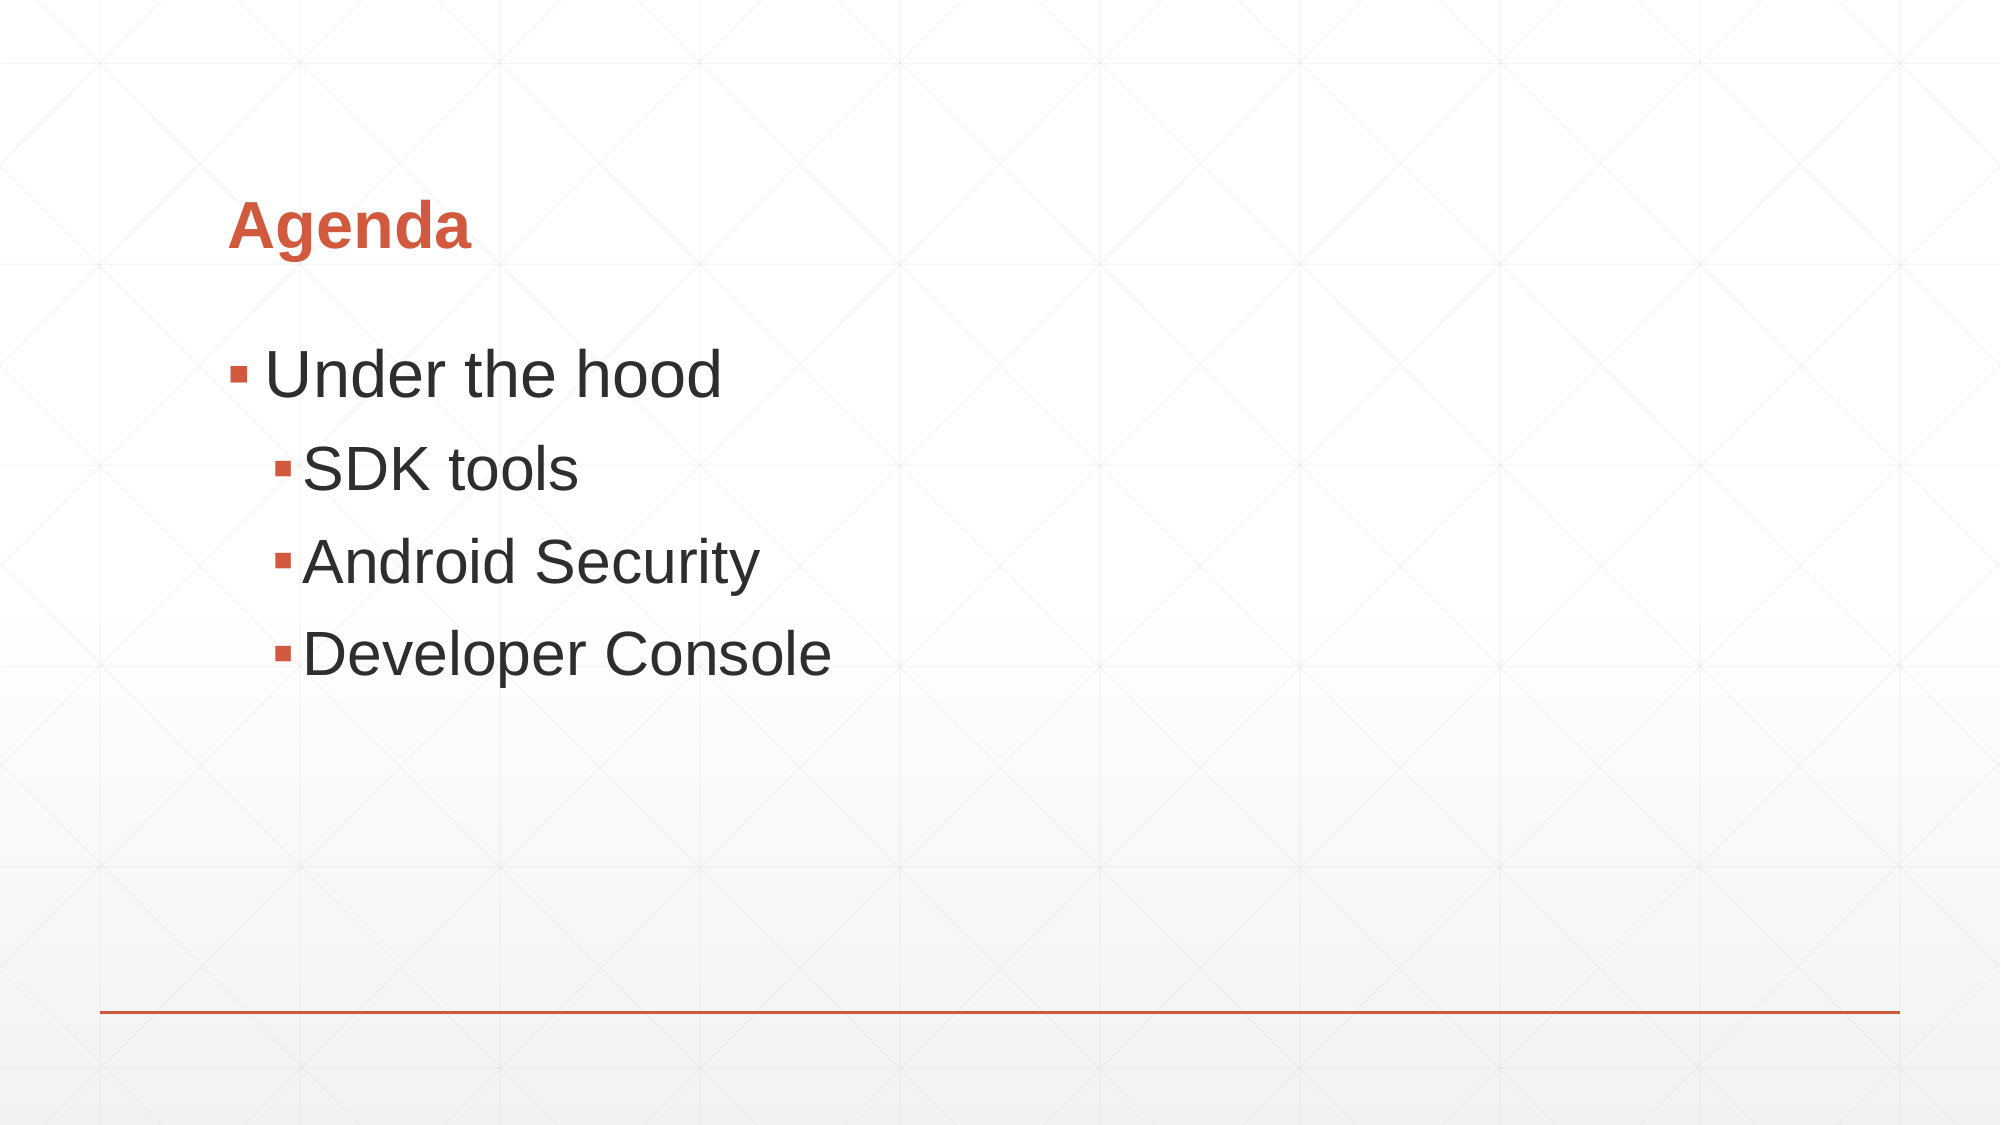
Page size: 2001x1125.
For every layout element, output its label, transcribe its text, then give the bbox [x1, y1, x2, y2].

title Agenda [212, 82, 1788, 271]
list Under the hood SDK tools Android Security Developer Console [212, 332, 1788, 958]
